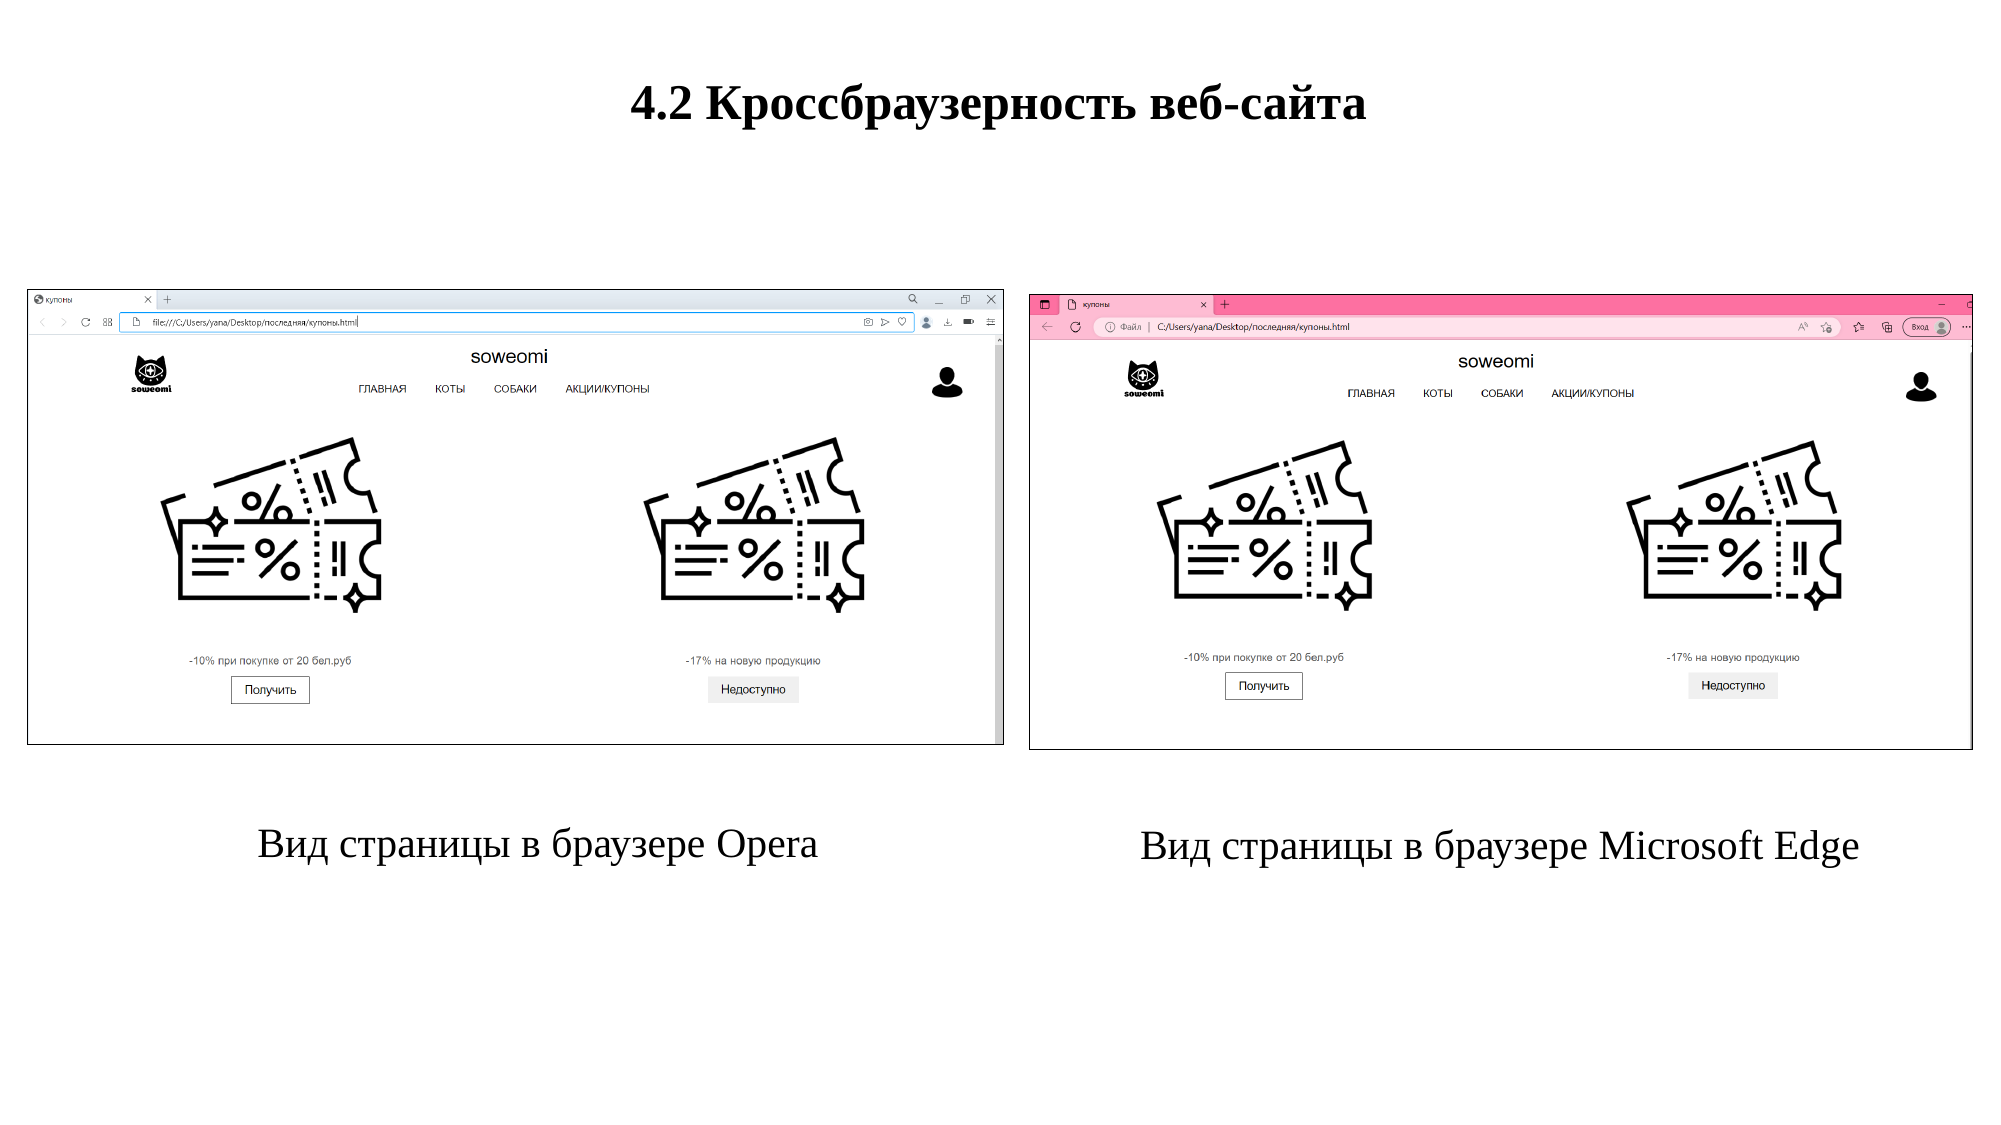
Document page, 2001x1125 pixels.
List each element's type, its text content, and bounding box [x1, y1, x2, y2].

picture [27, 289, 1004, 745]
picture [1029, 294, 1973, 750]
text_box Вид страницы в браузере Microsoft Edge [999, 810, 2000, 876]
text_box 4.2 Кроссбраузерность веб-сайта [615, 62, 1385, 197]
text_box Вид страницы в браузере Opera [242, 808, 881, 874]
